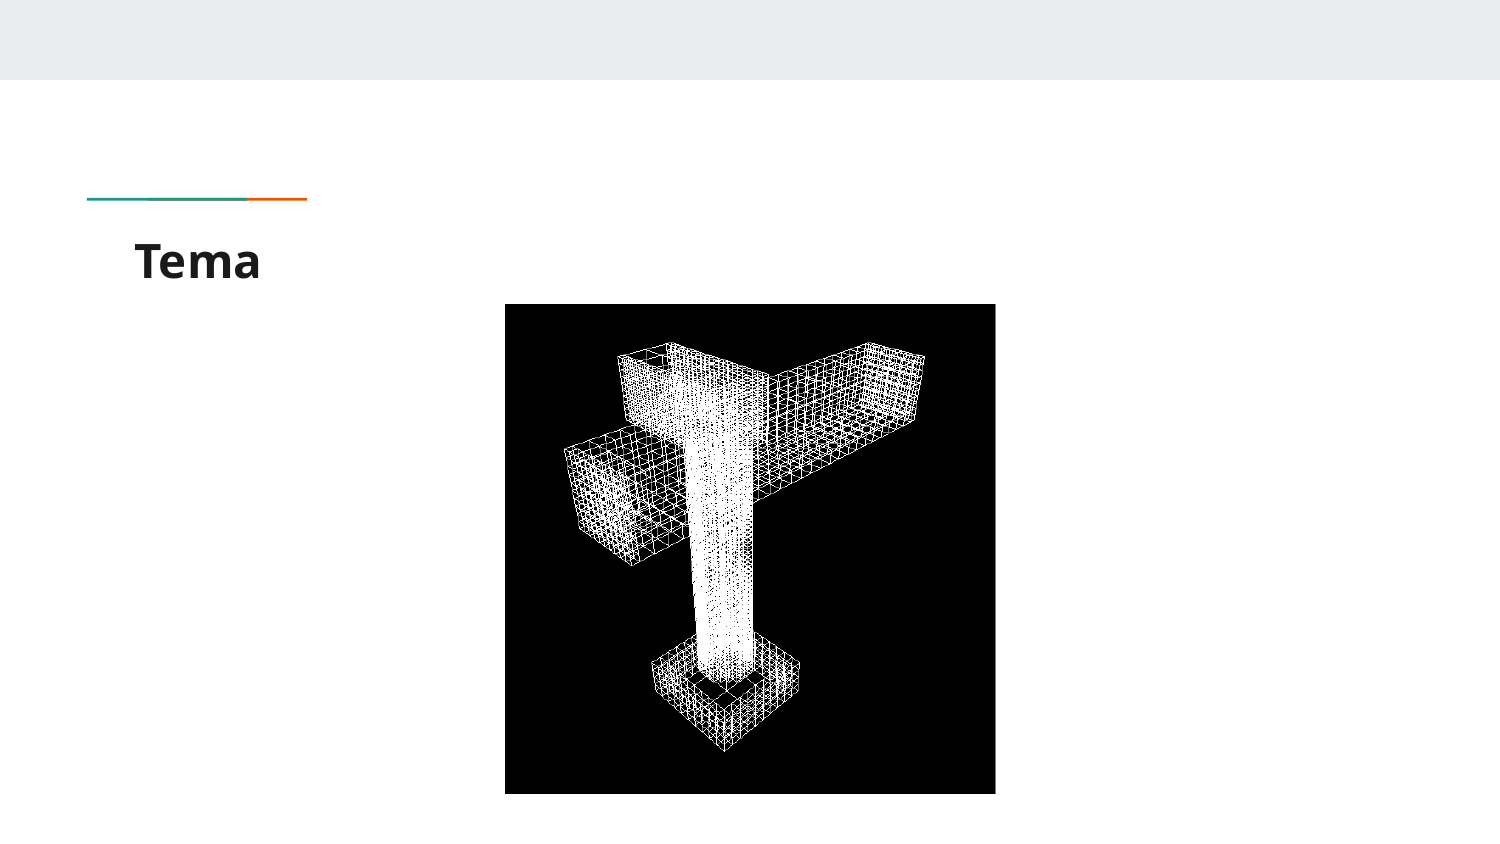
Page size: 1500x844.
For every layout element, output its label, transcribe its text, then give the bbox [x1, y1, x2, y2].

title Tema [119, 216, 1381, 305]
picture [505, 303, 996, 794]
